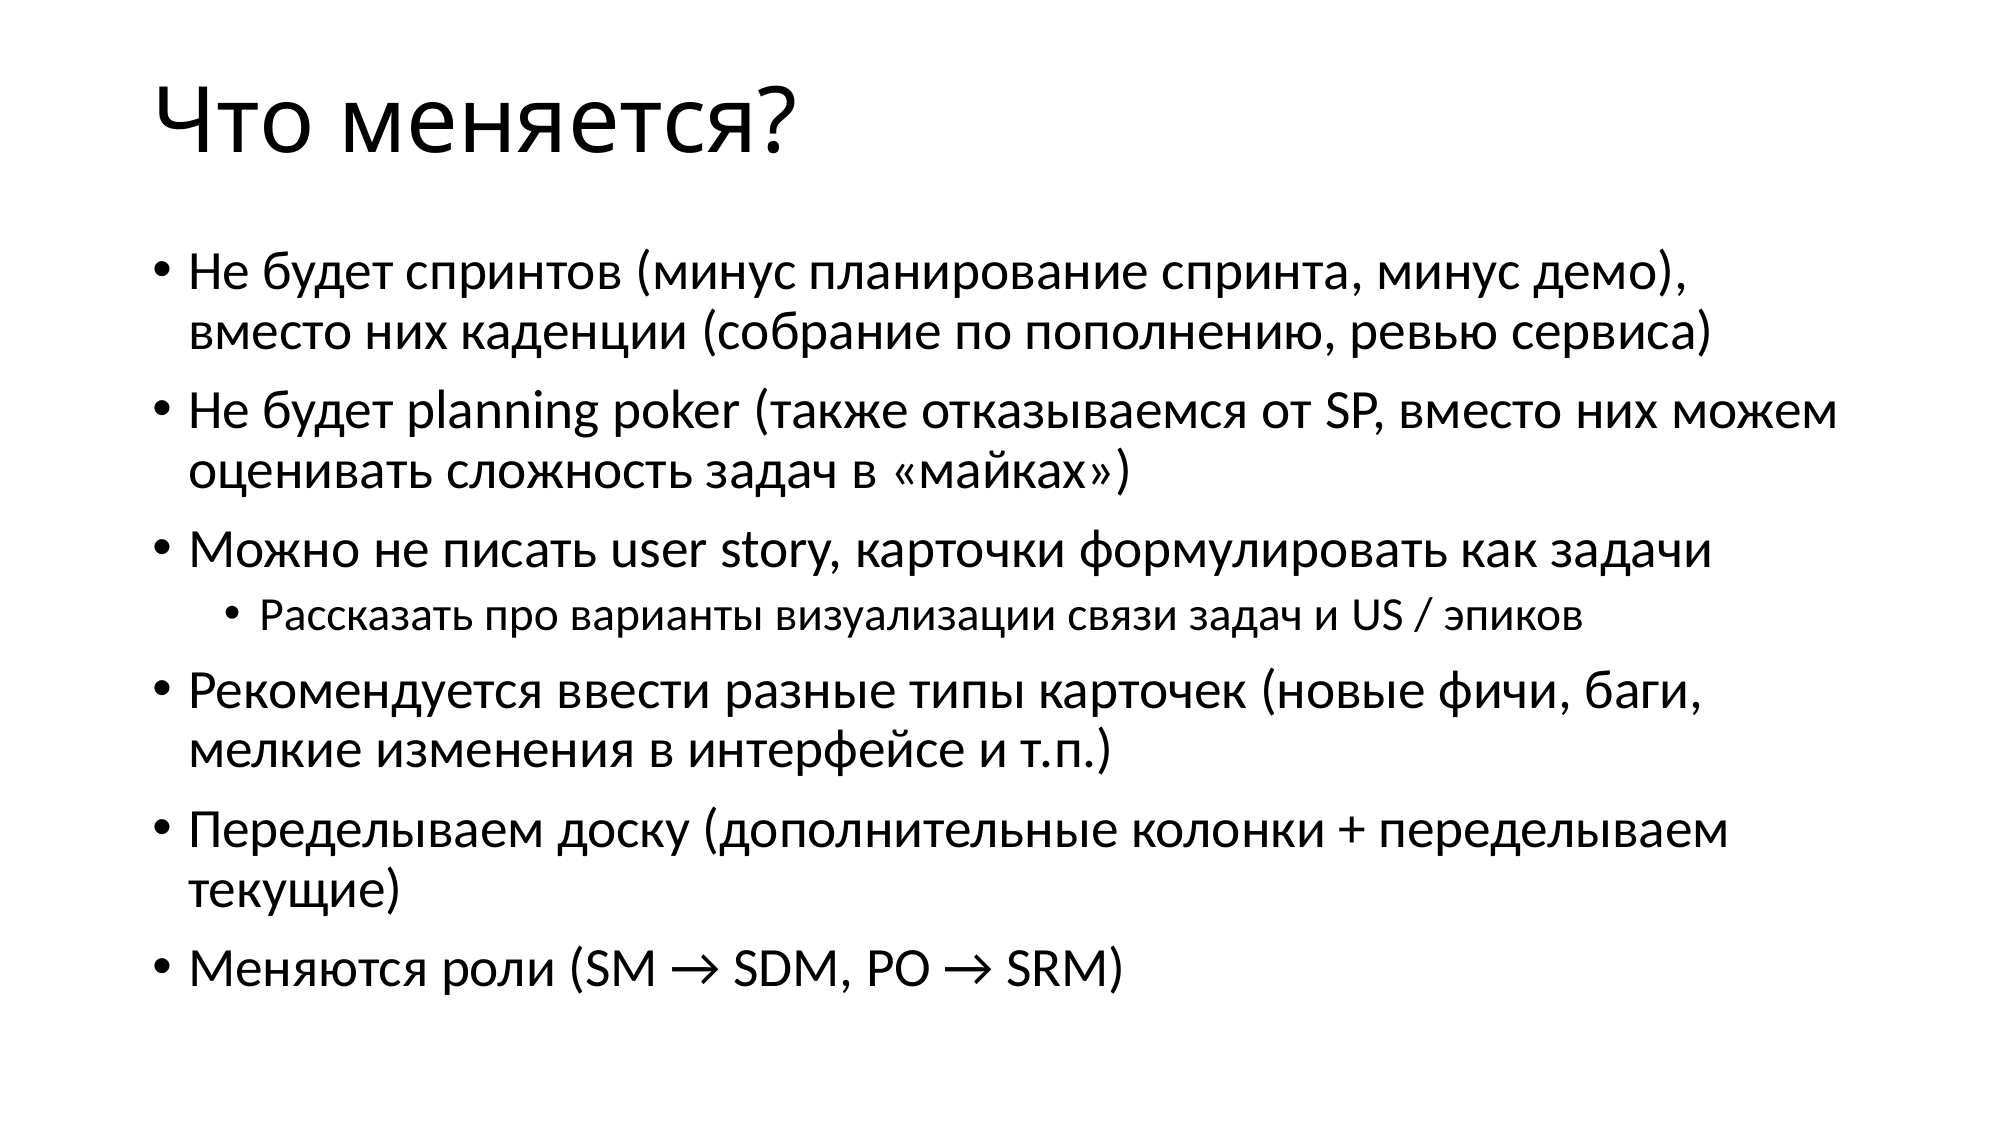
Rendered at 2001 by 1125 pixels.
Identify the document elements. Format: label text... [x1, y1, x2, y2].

list Не будет спринтов (минус планирование спринта, минус демо), вместо них каденции (собрание по пополнению, ревью сервиса) Не будет planning poker (также отказываемся от SP, вместо них можем оценивать сложность задач в «майках») Можно не писать user story, карточки формулировать как задачи Рассказать про варианты визуализации связи задач и US / эпиков Рекомендуется ввести разные типы карточек (новые фичи, баги, мелкие изменения в интерфейсе и т.п.) Переделываем доску (дополнительные колонки + переделываем текущие) Меняются роли (SM → SDM, PO → SRM) [137, 234, 1863, 1014]
title Что меняется? [137, 59, 1863, 187]
